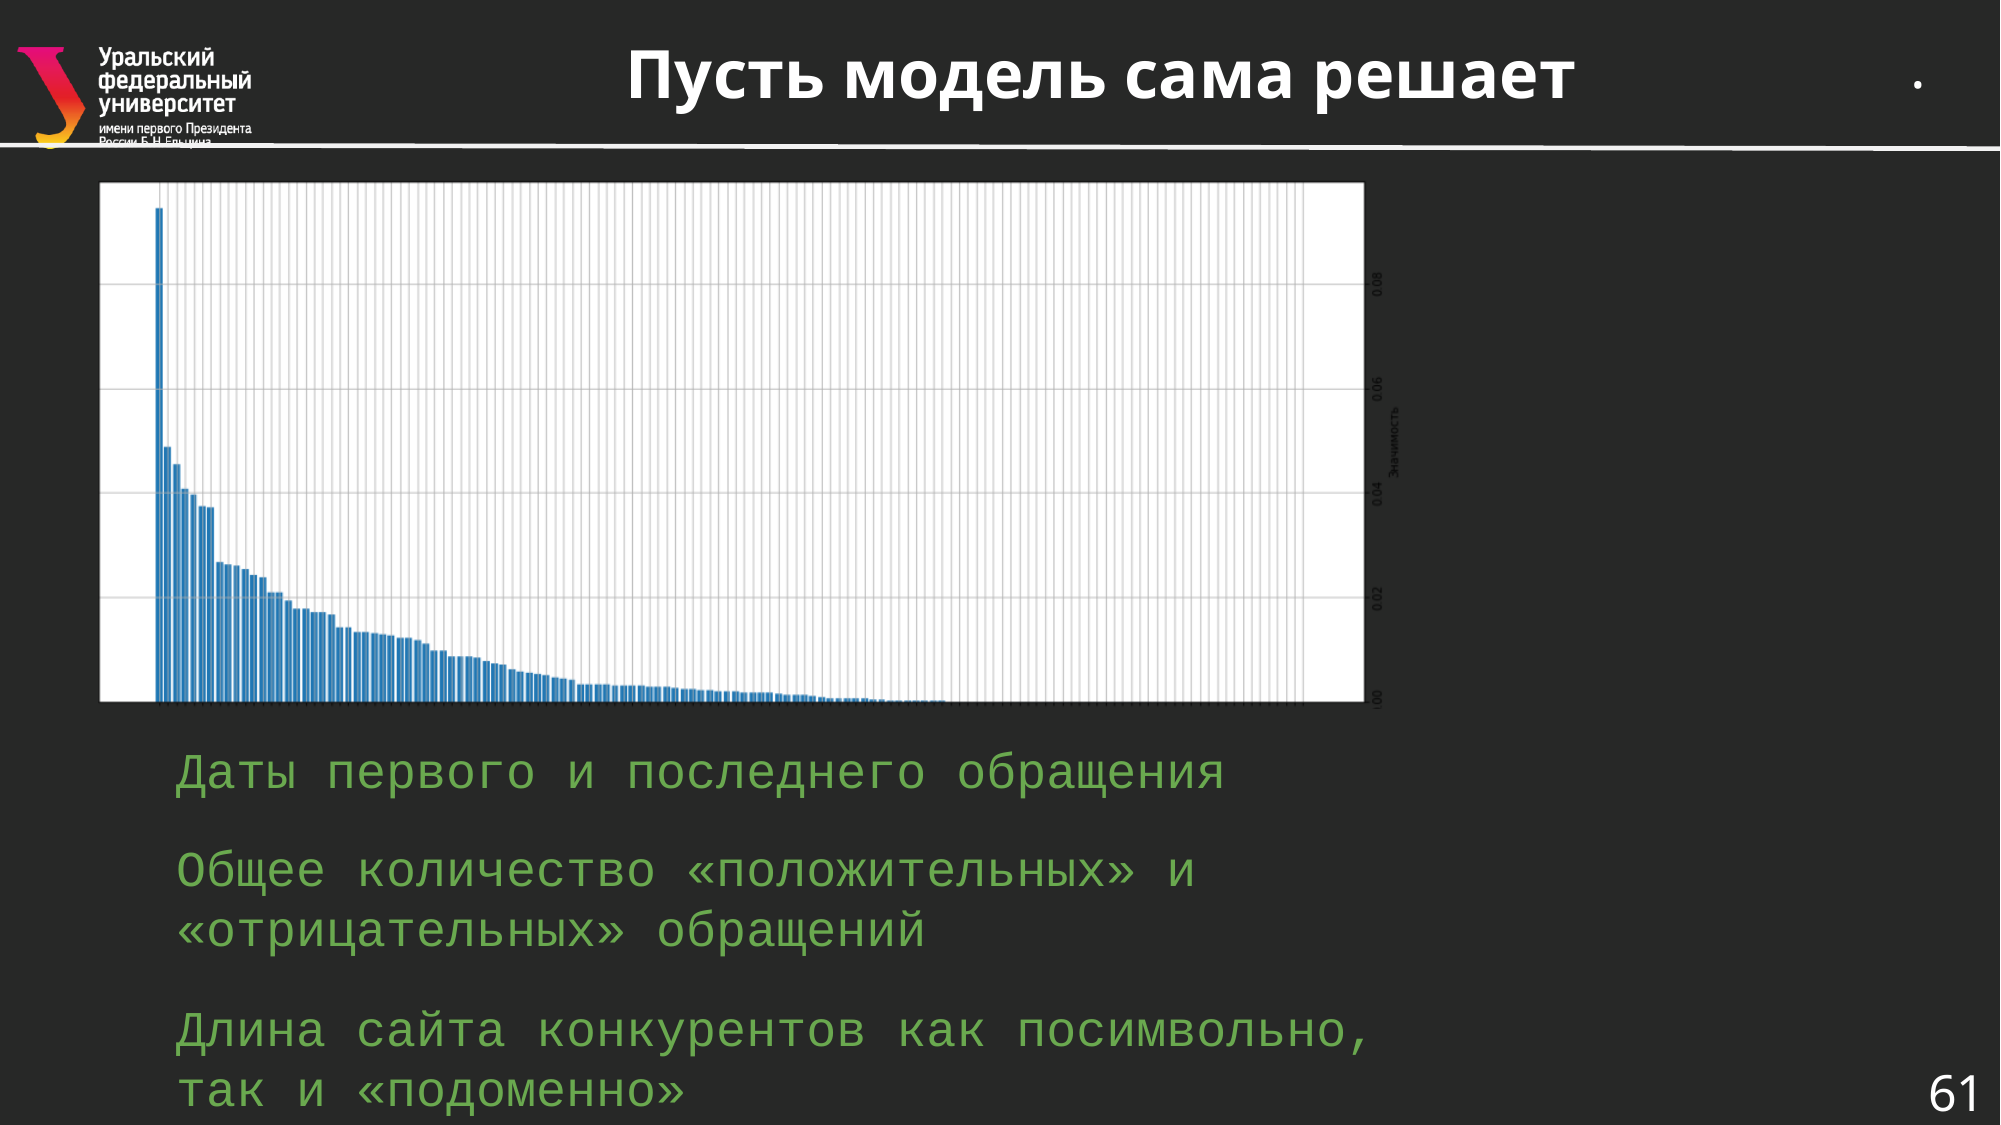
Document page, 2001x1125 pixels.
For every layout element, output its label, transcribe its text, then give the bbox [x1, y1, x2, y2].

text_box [1020, 144, 2000, 149]
text_box Общее количество «положительных» и «отрицательных» обращений [1020, 829, 1627, 965]
picture [0, 0, 1408, 1101]
text_box Длина сайта конкурентов как посимвольно, так и «подоменно» [161, 988, 1437, 1124]
text_box Даты первого и последнего обращения [1020, 730, 1745, 806]
slide_number 61 [1842, 1062, 2000, 1125]
picture [0, 0, 291, 144]
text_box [0, 144, 477, 149]
text_box . [1895, 22, 1948, 108]
text_box Общее количество «положительных» и «отрицательных» обращений [161, 829, 477, 965]
text_box Даты первого и последнего обращения [161, 730, 477, 806]
footer Пусть модель сама решает [1020, 28, 1694, 115]
